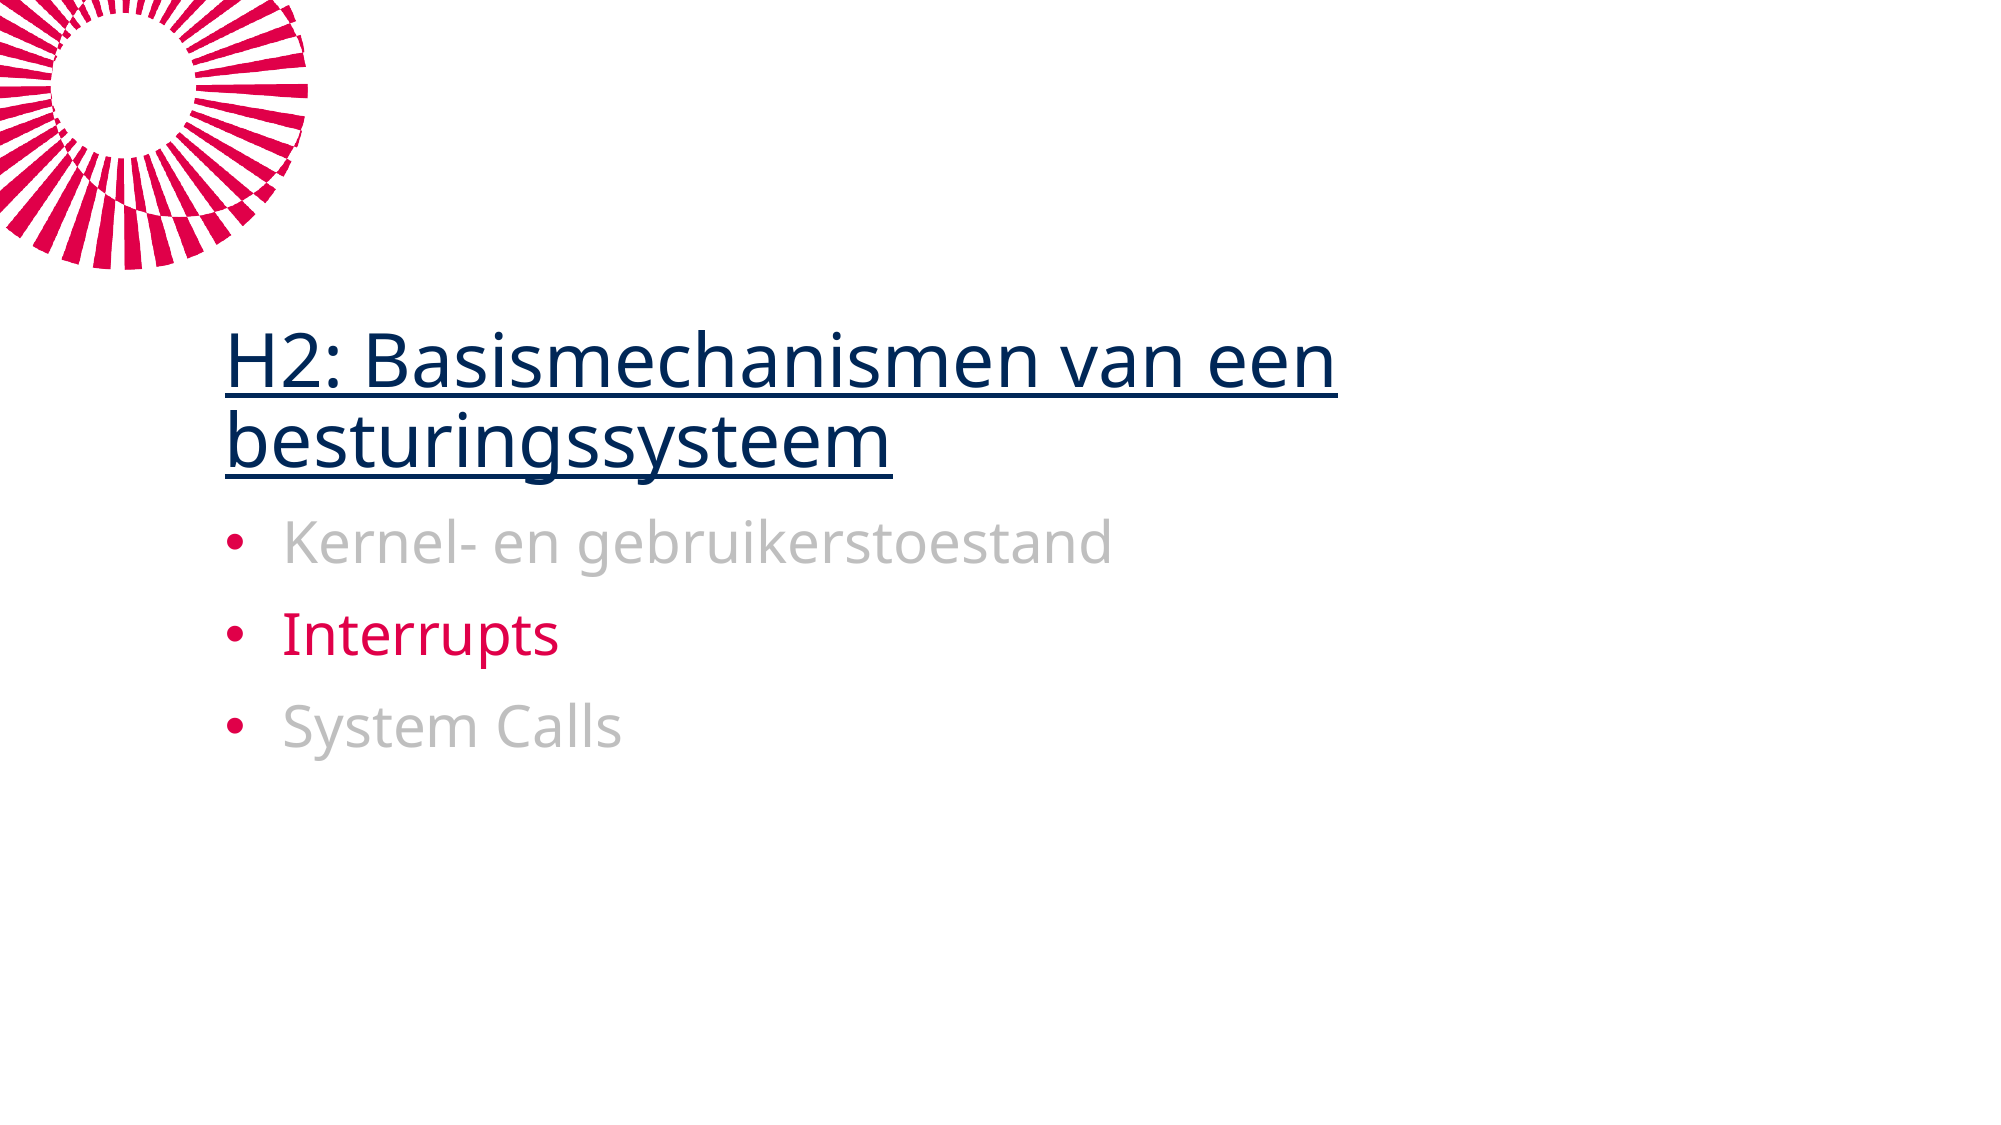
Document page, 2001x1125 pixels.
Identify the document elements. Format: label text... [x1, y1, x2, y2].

list H2: Basismechanismen van een besturingssysteem Kernel- en gebruikerstoestand Interrupts System Calls [209, 314, 1982, 1094]
picture [0, 0, 308, 270]
